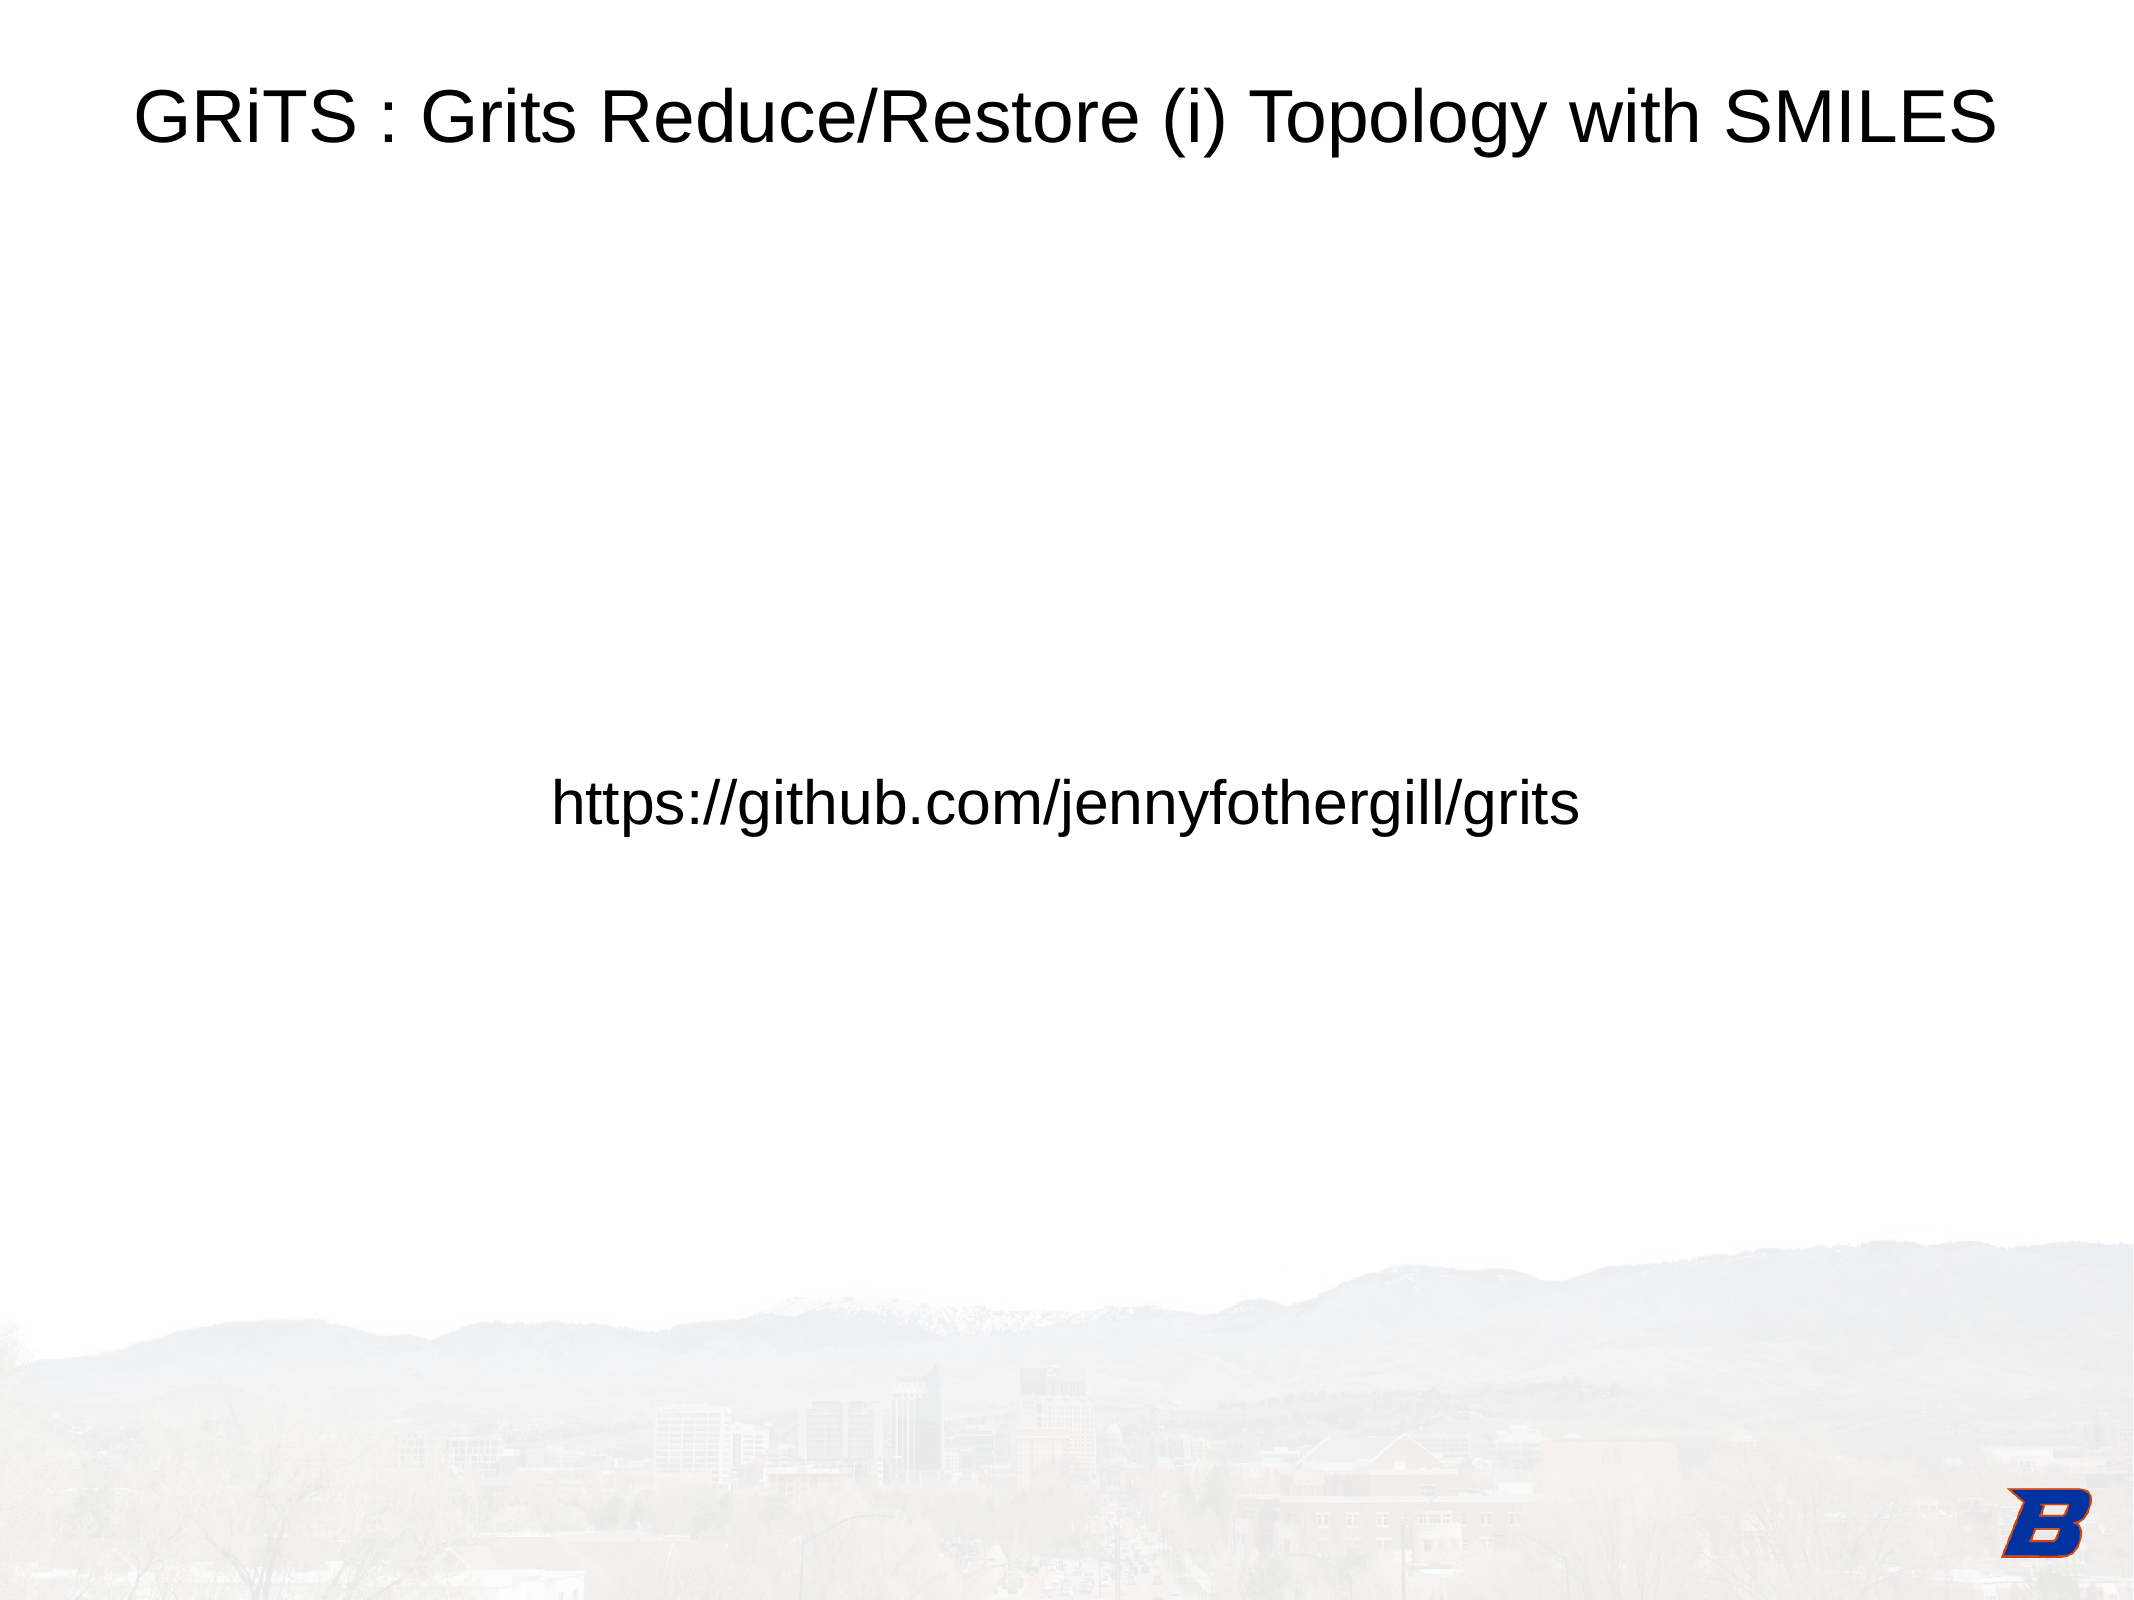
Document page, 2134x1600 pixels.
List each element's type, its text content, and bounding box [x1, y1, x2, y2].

picture [0, 0, 2134, 1600]
text_box https://github.com/jennyfothergill/grits [536, 754, 1597, 845]
list GRiTS : Grits Reduce/Restore (i) Topology with SMILES [114, 62, 2019, 163]
